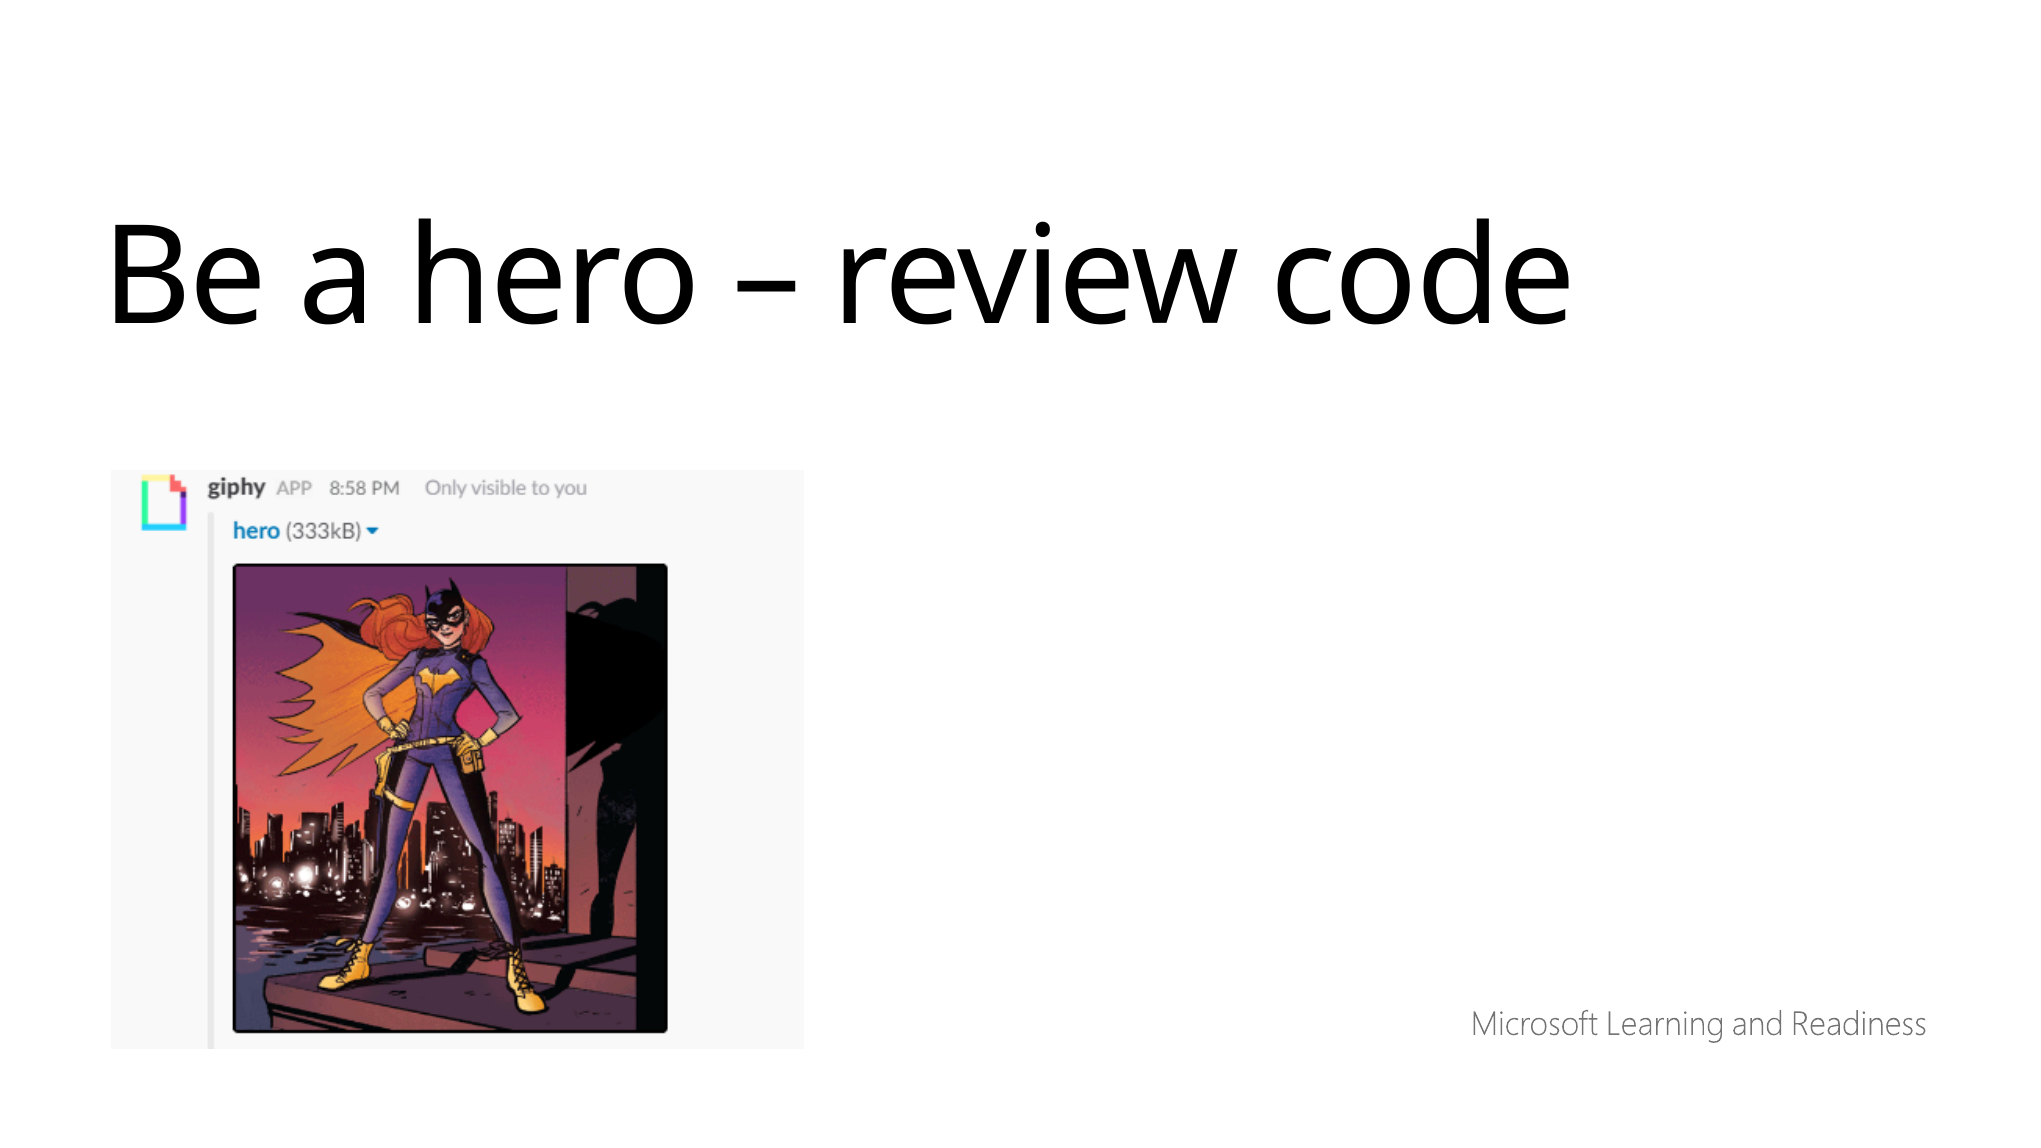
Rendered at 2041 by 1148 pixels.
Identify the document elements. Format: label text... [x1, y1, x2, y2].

picture [111, 469, 805, 1049]
list Be a hero – review code [102, 204, 1913, 333]
